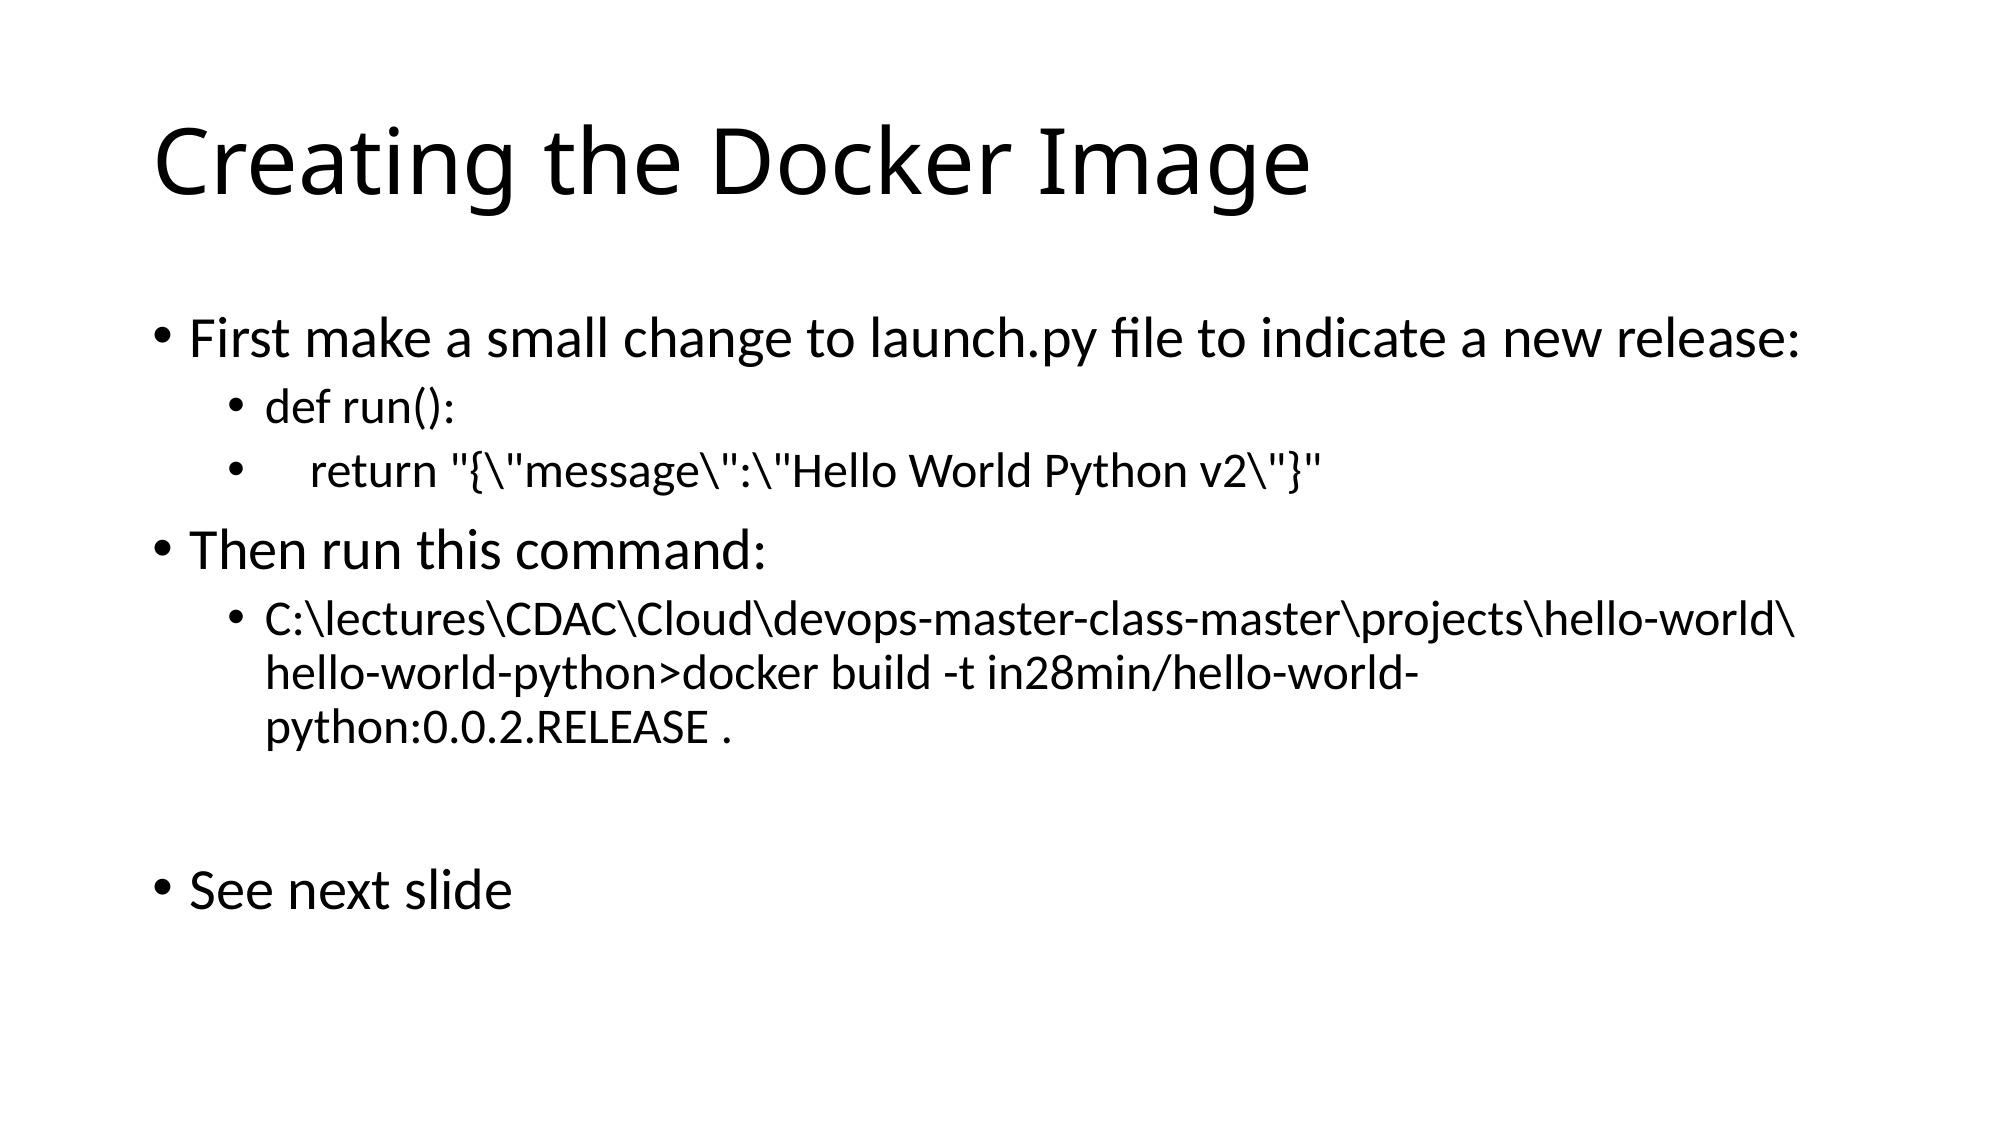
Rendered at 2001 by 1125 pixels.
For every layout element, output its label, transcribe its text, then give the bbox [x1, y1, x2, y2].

list First make a small change to launch.py file to indicate a new release: def run(): return "{\"message\":\"Hello World Python v2\"}" Then run this command: C:\lectures\CDAC\Cloud\devops-master-class-master\projects\hello-world\hello-world-python>docker build -t in28min/hello-world-python:0.0.2.RELEASE . See next slide [137, 299, 1863, 1014]
title Creating the Docker Image [137, 56, 1863, 274]
